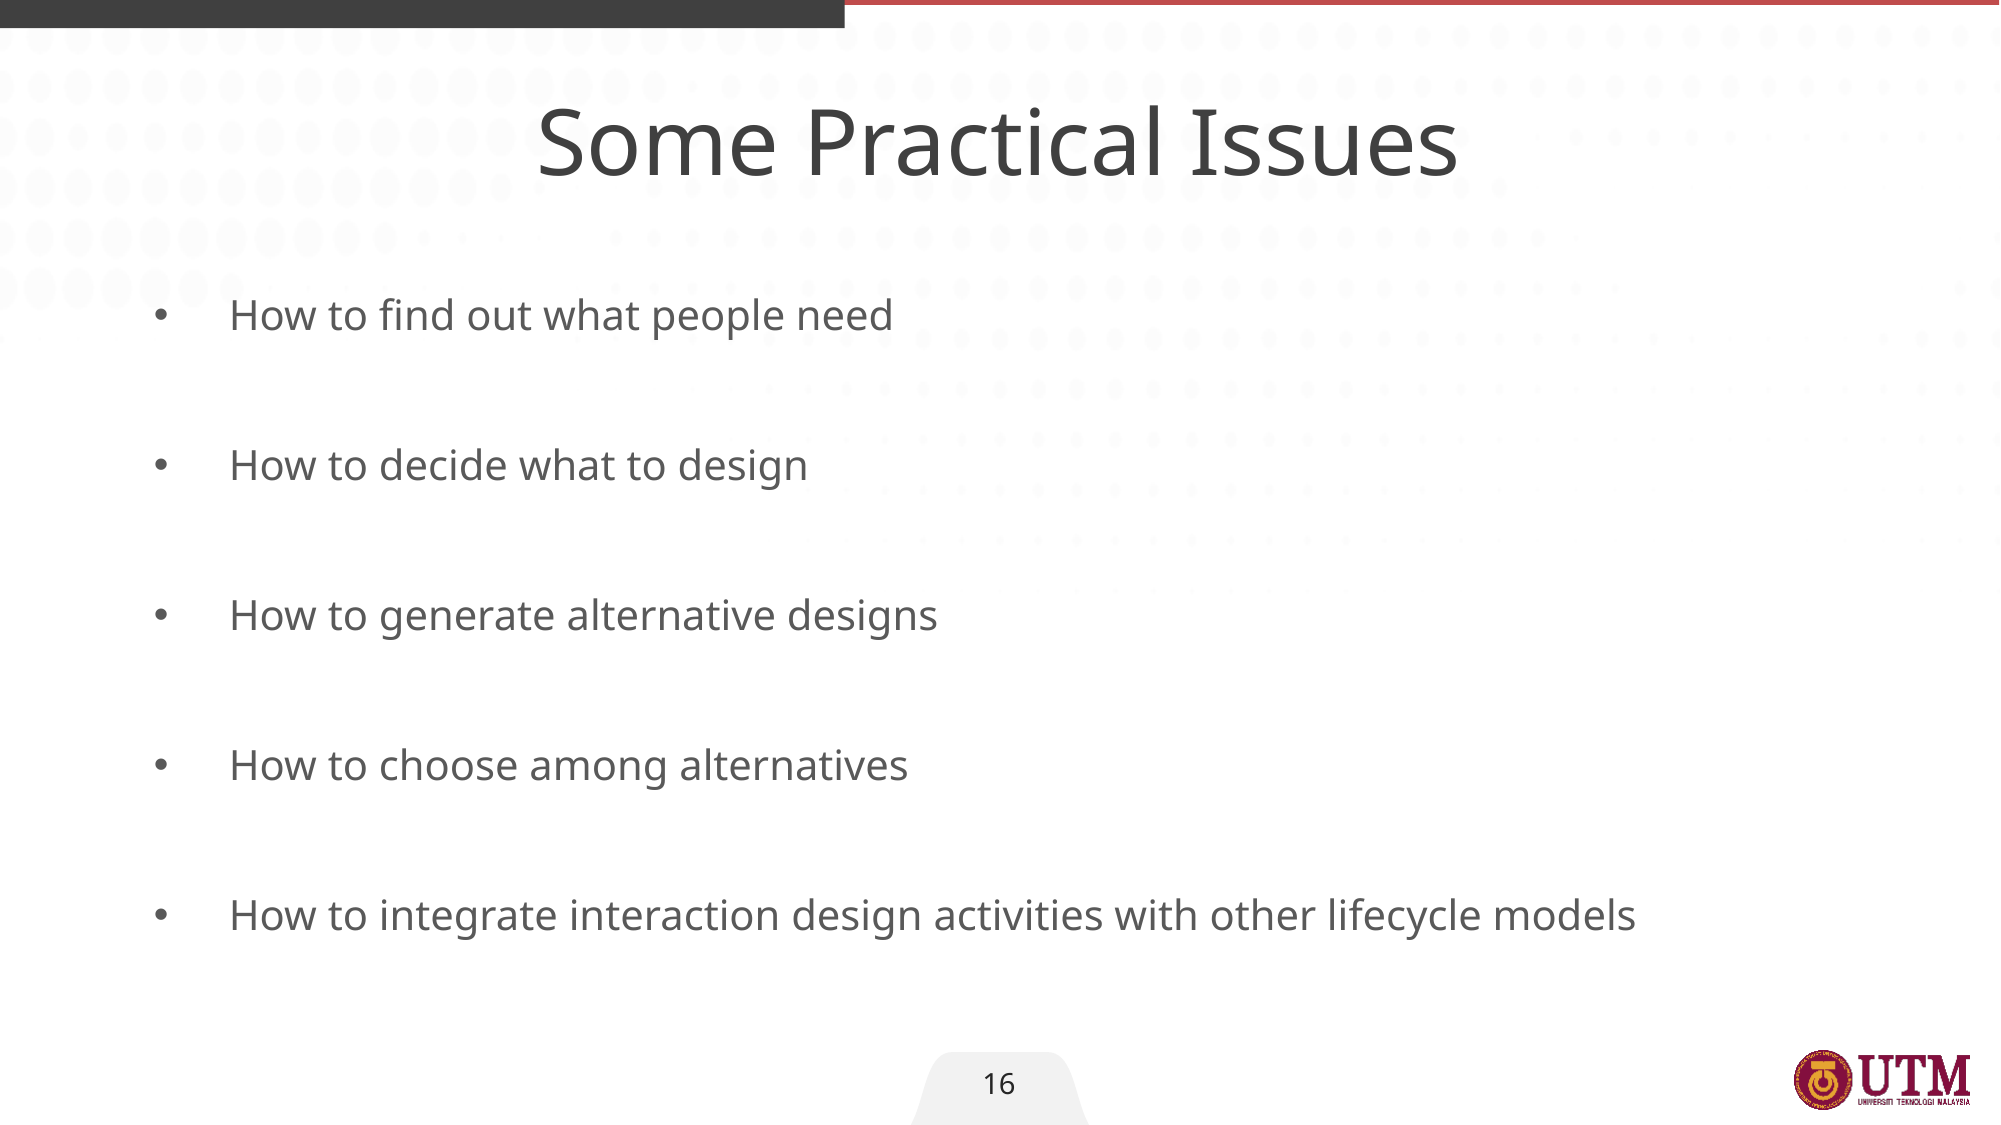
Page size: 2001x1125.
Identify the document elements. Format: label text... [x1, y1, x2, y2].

text_box Some Practical Issues [158, 76, 1840, 202]
picture [0, 0, 2001, 645]
text_box How to find out what people need How to decide what to design How to generate alternative designs How to choose among alternatives How to integrate interaction design activities with other lifecycle models [139, 256, 1798, 947]
picture [1794, 1050, 1970, 1110]
slide_number 16 [774, 1055, 1225, 1116]
